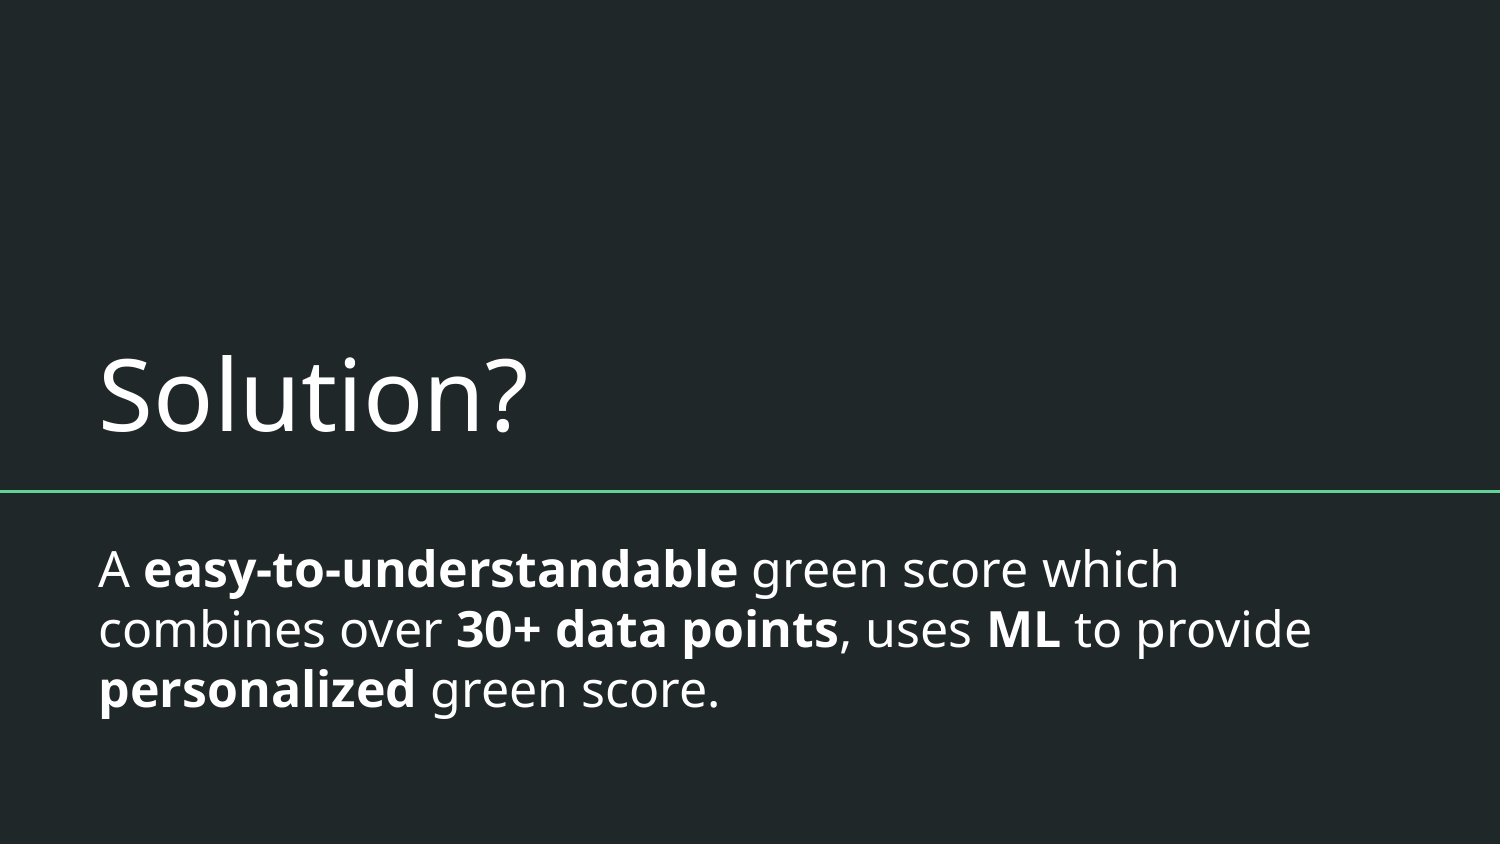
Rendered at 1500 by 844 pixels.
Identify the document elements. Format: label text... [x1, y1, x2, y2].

subtitle A easy-to-understandable green score which combines over 30+ data points, uses ML to provide personalized green score. [83, 522, 1417, 626]
title Solution? [83, 206, 1417, 467]
